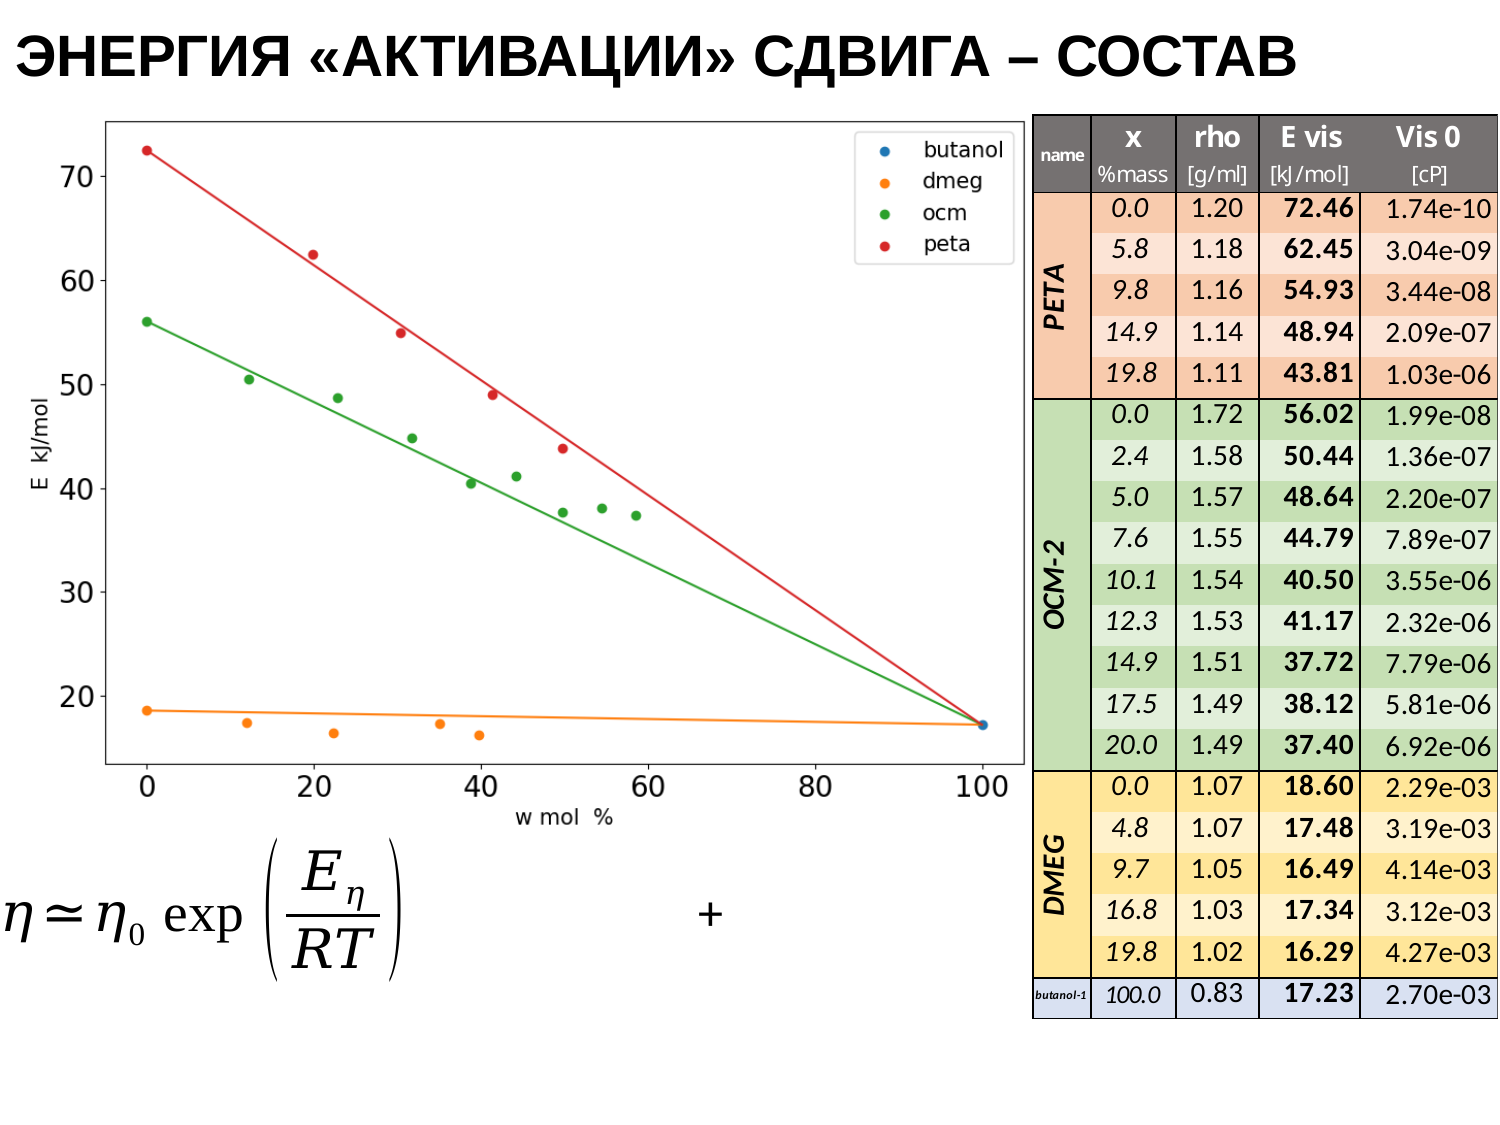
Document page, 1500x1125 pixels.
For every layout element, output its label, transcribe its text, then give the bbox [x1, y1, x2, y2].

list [2, 114, 1031, 836]
title ЭНЕРГИЯ «АКТИВАЦИИ» СДВИГА – СОСТАВ [0, 0, 1500, 115]
picture [1031, 114, 1500, 1020]
